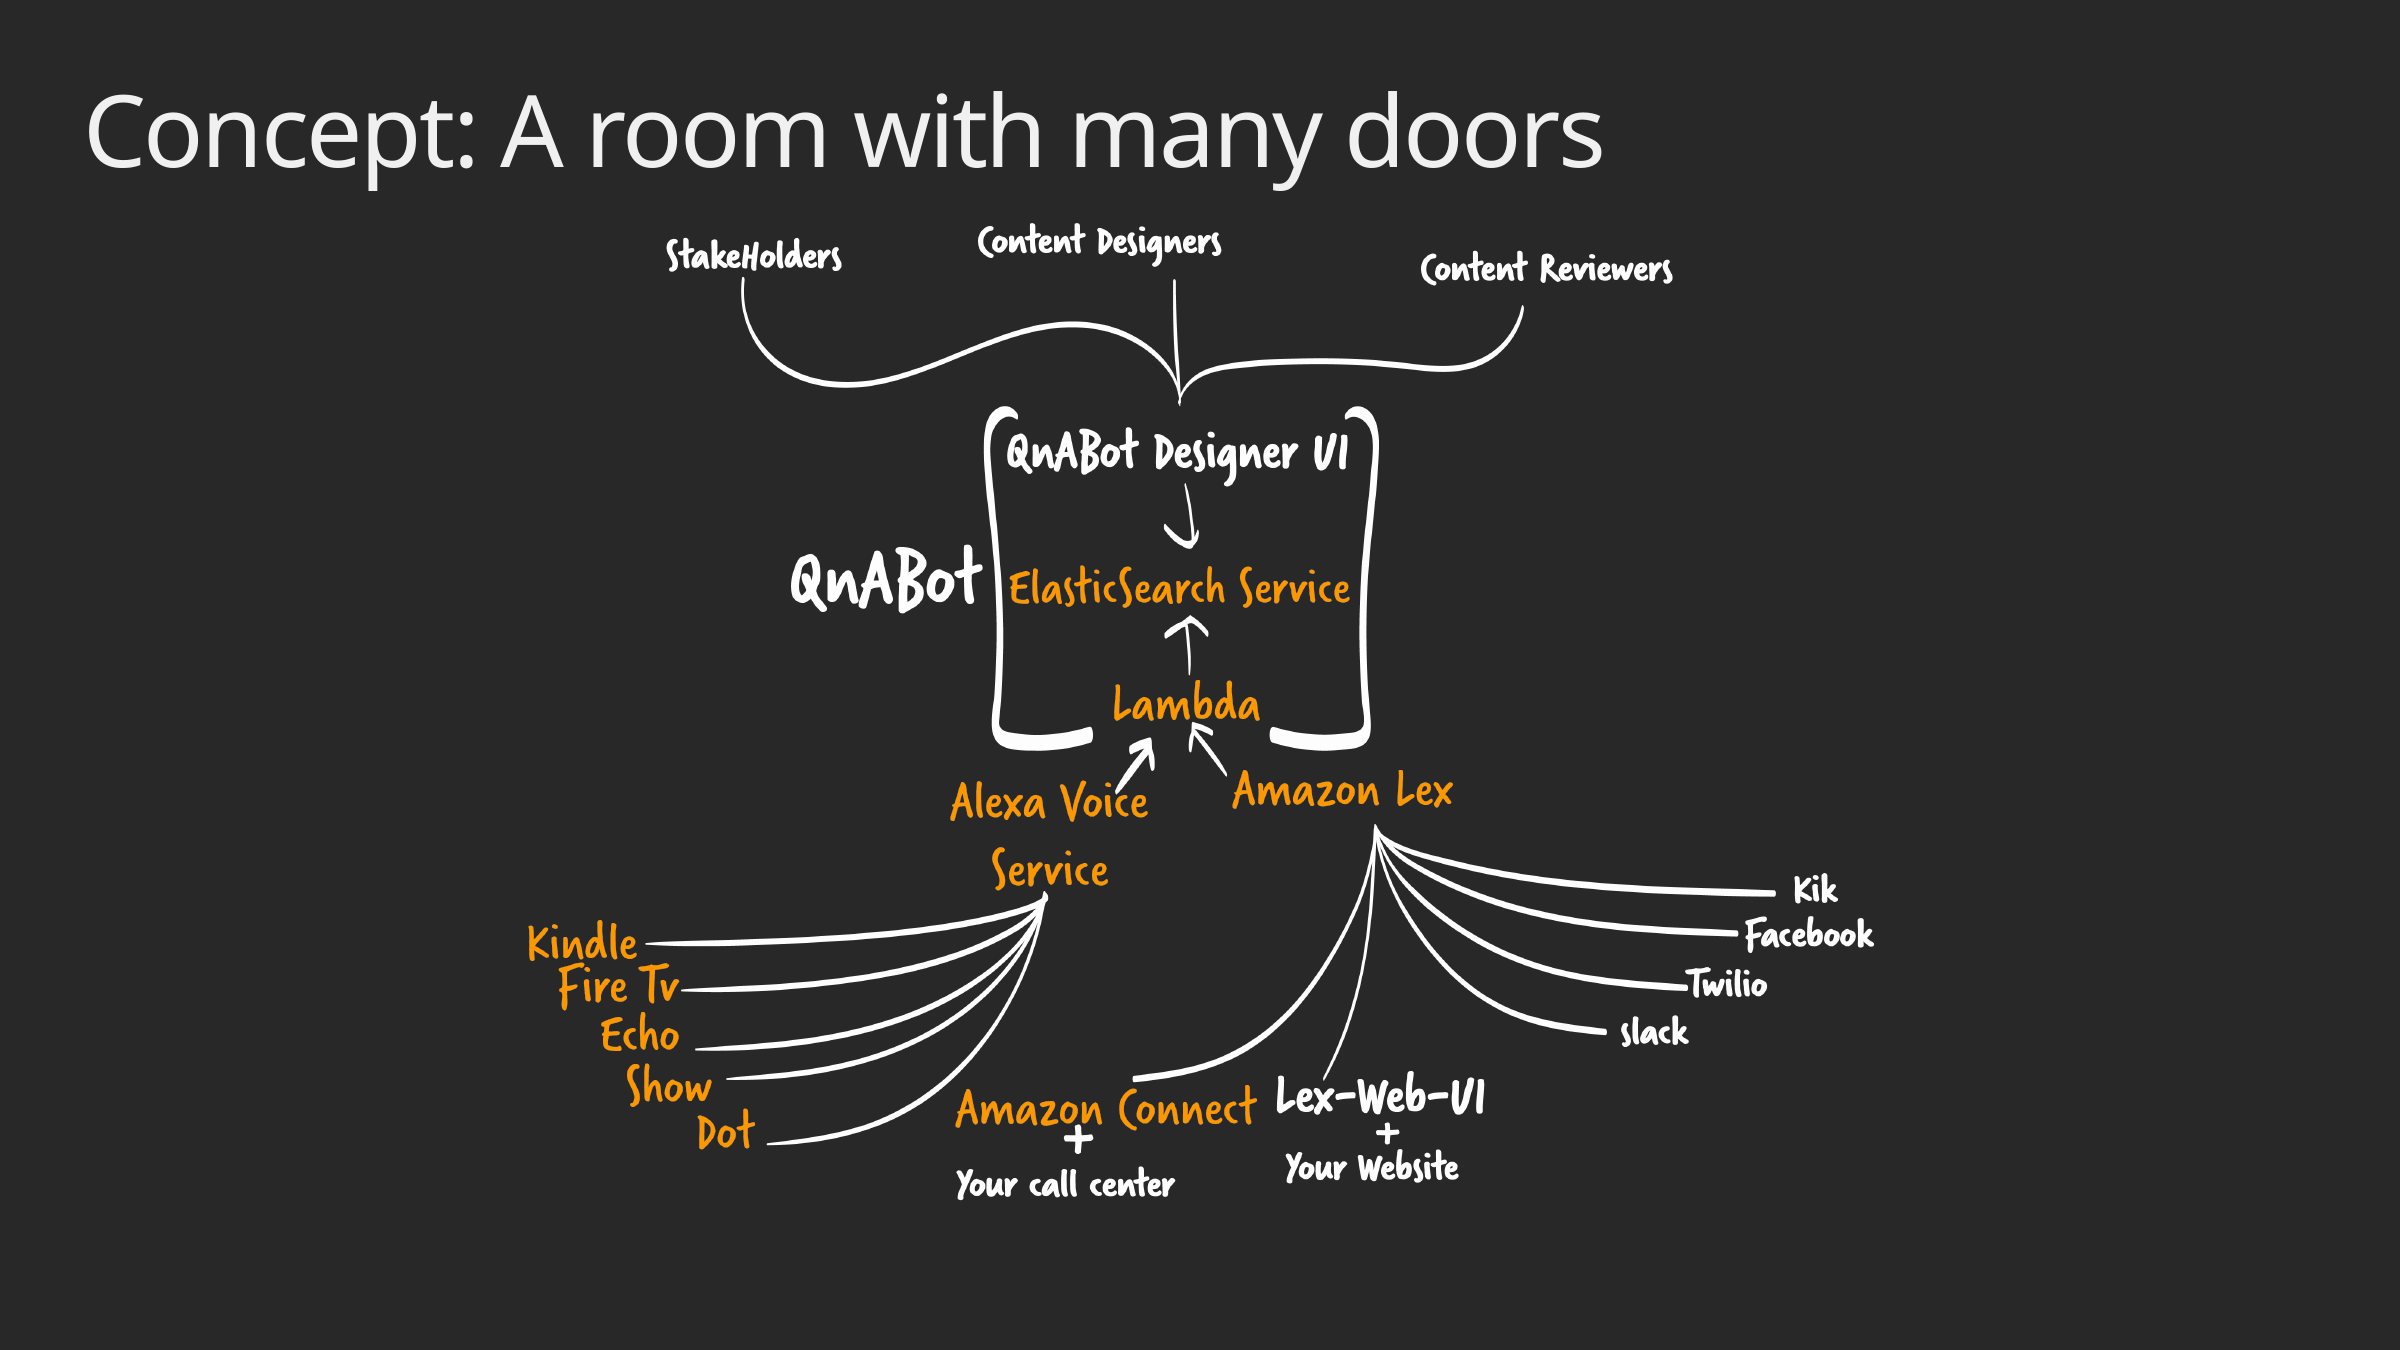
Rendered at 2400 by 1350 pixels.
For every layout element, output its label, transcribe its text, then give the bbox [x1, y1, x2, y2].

title Concept: A room with many doors [53, 56, 2347, 235]
picture [525, 216, 1875, 1213]
